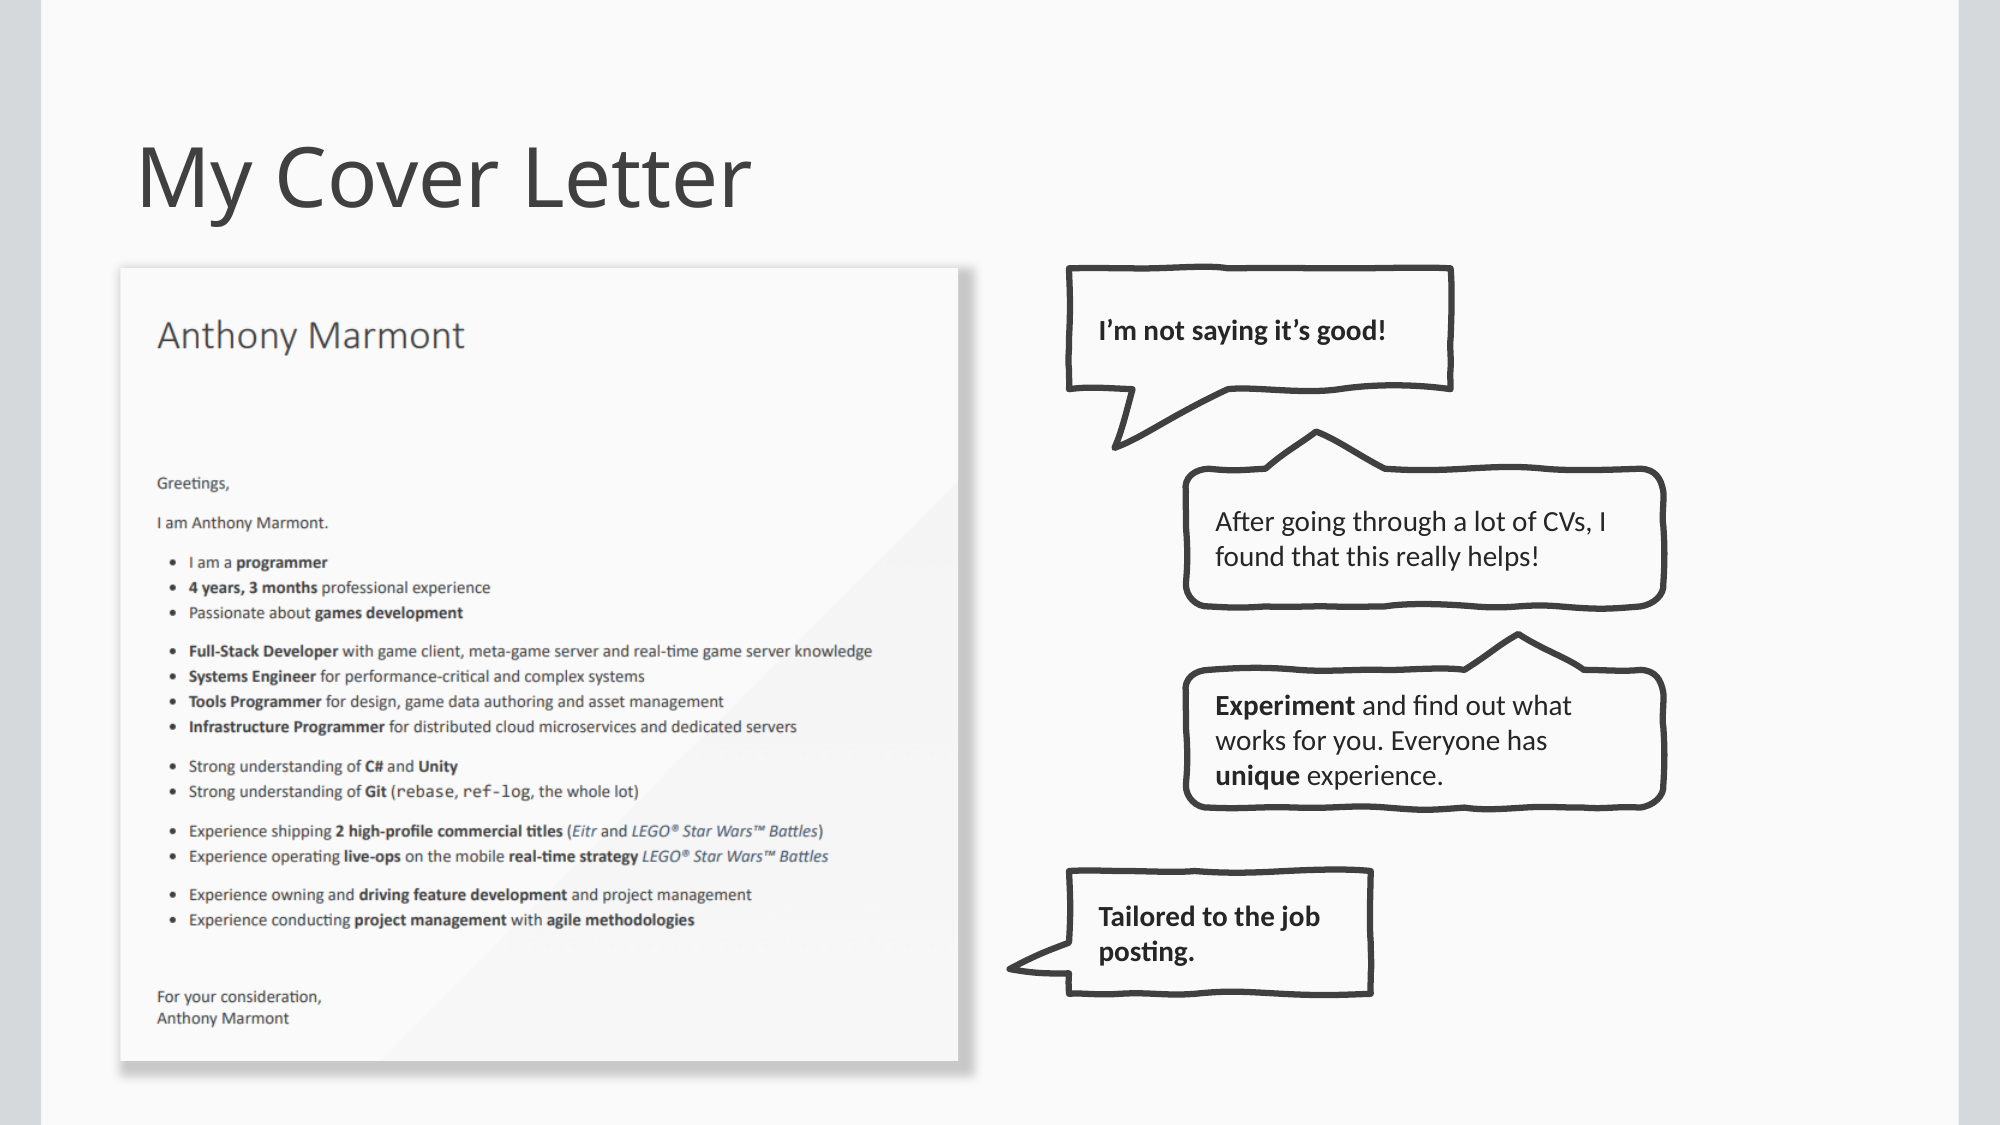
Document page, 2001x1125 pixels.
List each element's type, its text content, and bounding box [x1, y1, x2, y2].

text_box I’m not saying it’s good! [1067, 265, 1453, 449]
text_box After going through a lot of CVs, I found that this really helps! [1184, 430, 1666, 610]
text_box [0, 0, 42, 1125]
text_box [1958, 0, 2000, 1125]
title My Cover Letter [120, 109, 1302, 253]
picture [120, 268, 959, 1061]
text_box Tailored to the job posting. [1008, 868, 1373, 997]
text_box Experiment and find out what works for you. Everyone has unique experience. [1184, 633, 1666, 811]
